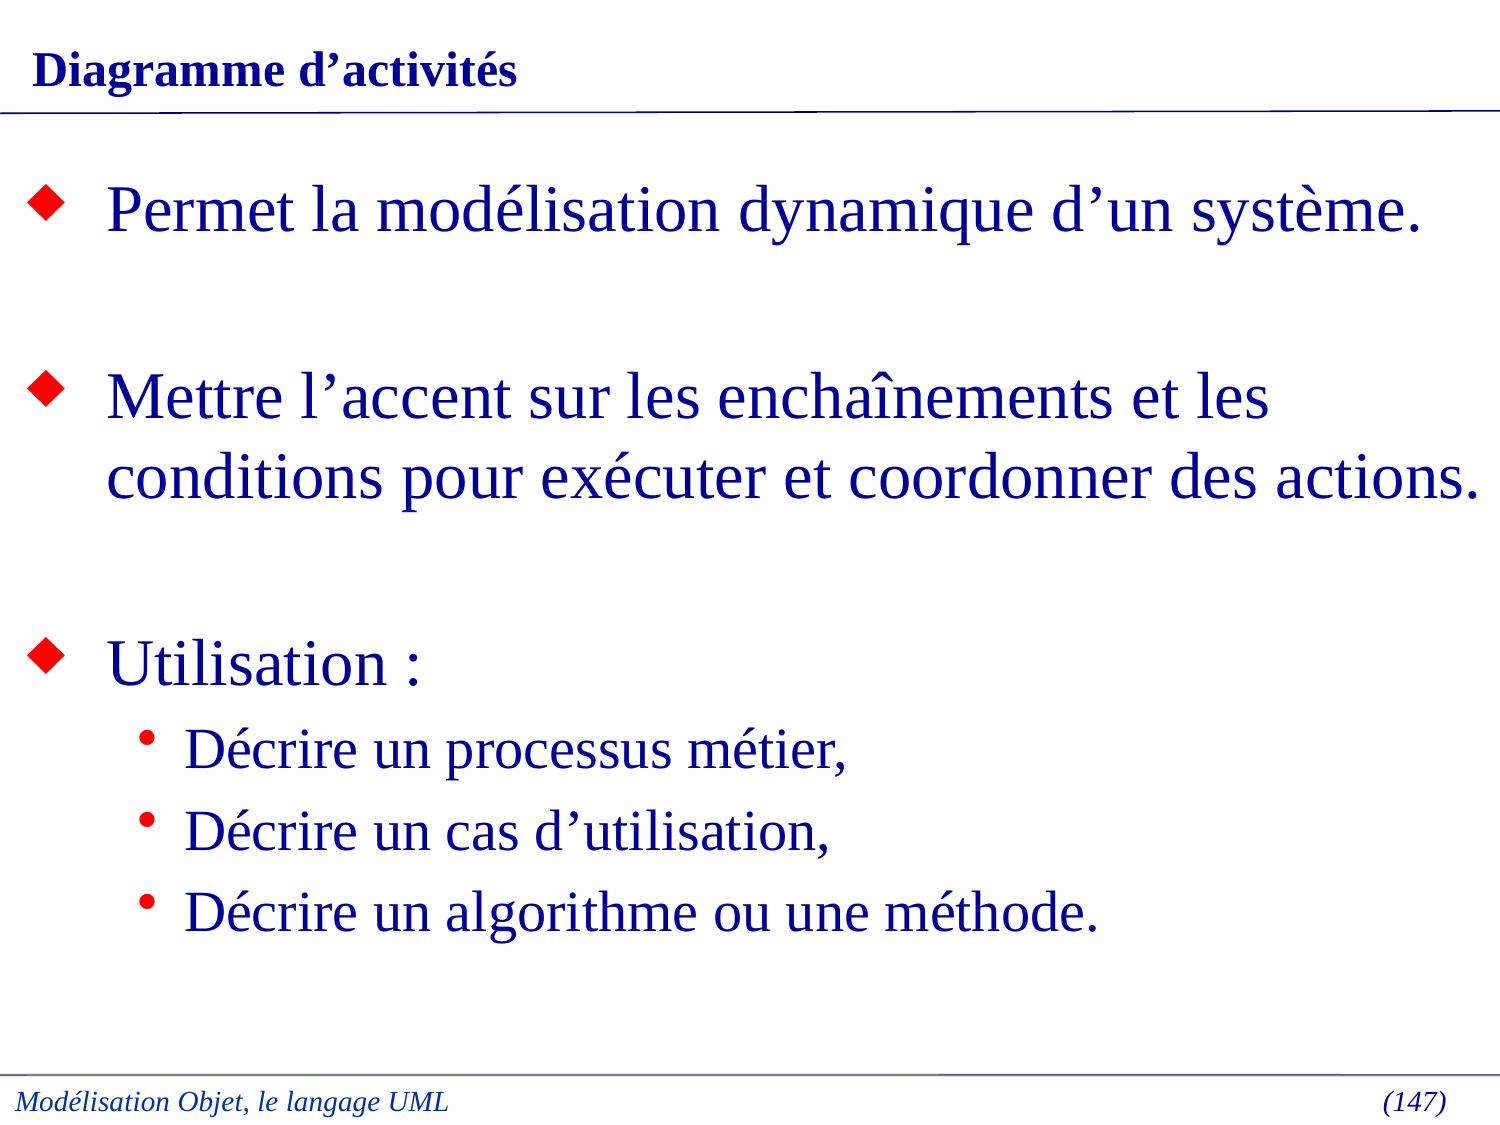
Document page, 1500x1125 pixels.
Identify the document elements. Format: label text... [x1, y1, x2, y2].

list Permet la modélisation dynamique d’un système. Mettre l’accent sur les enchaînements et les conditions pour exécuter et coordonner des actions. Utilisation : Décrire un processus métier, Décrire un cas d’utilisation, Décrire un algorithme ou une méthode. [11, 157, 1500, 952]
footer Modélisation Objet, le langage UML [0, 1074, 850, 1120]
title Diagramme d’activités [17, 28, 1481, 104]
slide_number (147) [949, 1074, 1462, 1118]
